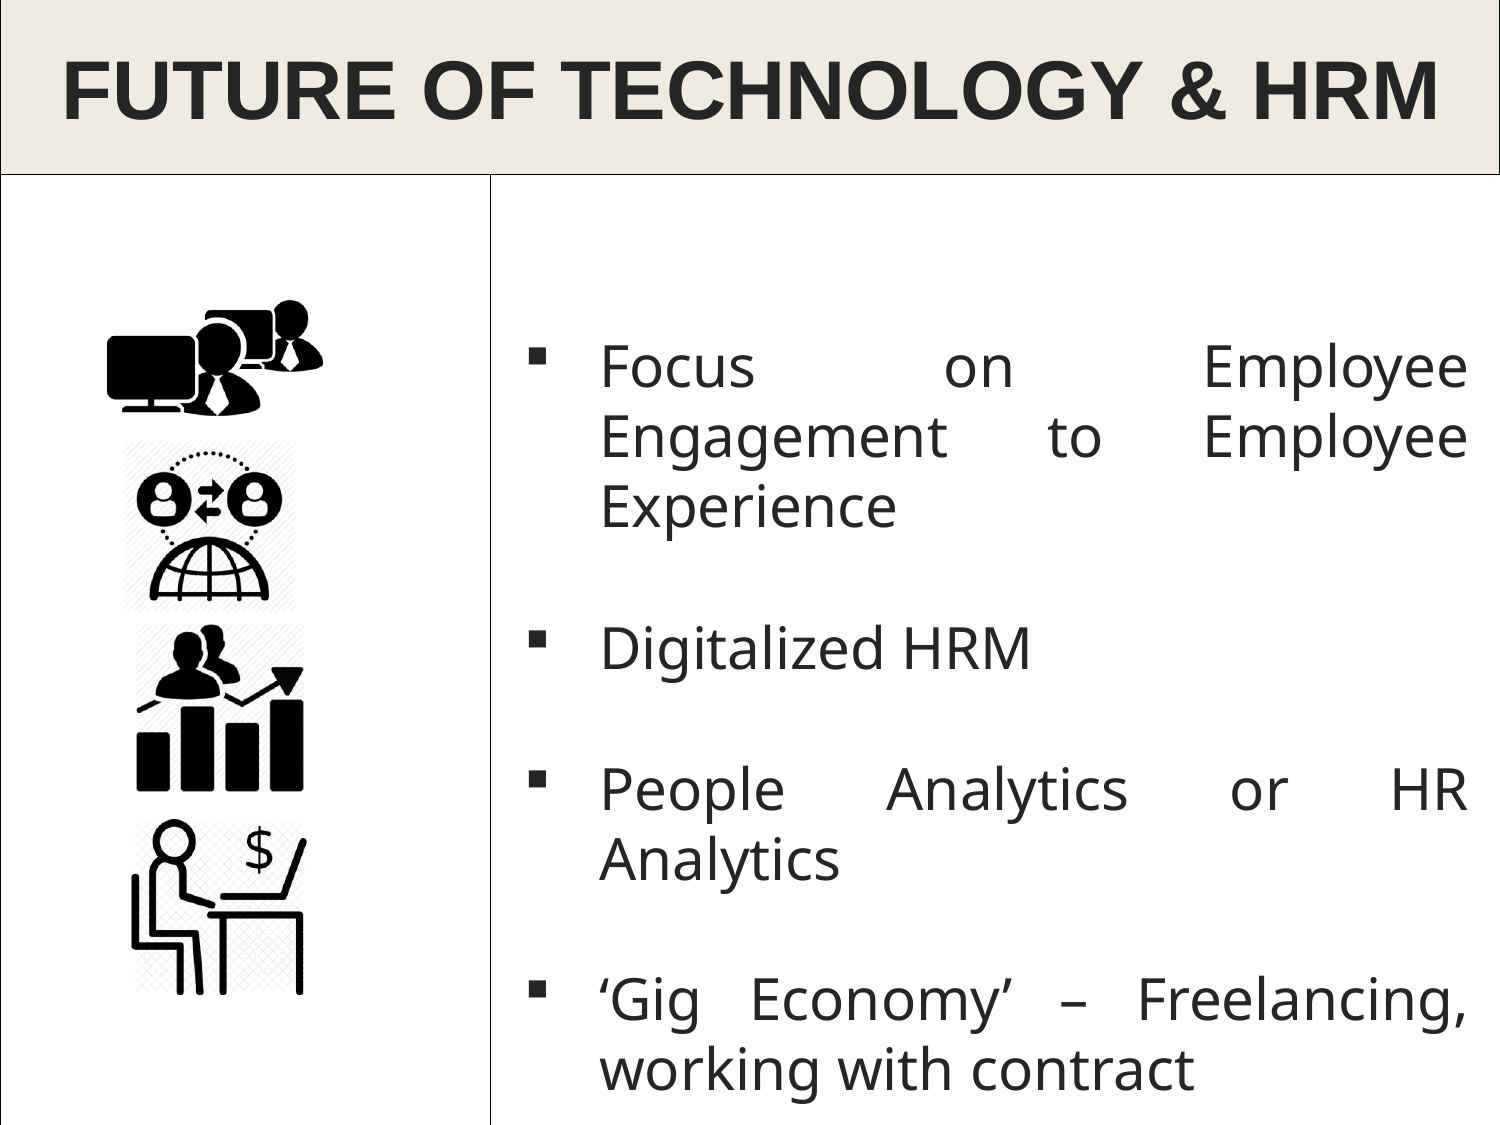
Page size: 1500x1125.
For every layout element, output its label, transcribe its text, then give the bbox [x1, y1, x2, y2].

text_box Focus on Employee Engagement to Employee Experience Digitalized HRM People Analytics or HR Analytics ‘Gig Economy’ – Freelancing, working with contract [522, 327, 1469, 1102]
picture [133, 621, 305, 793]
picture [131, 819, 307, 996]
text_box [0, 175, 491, 1125]
title FUTURE OF TECHNOLOGY & HRM [0, 0, 1500, 175]
picture [107, 249, 323, 613]
